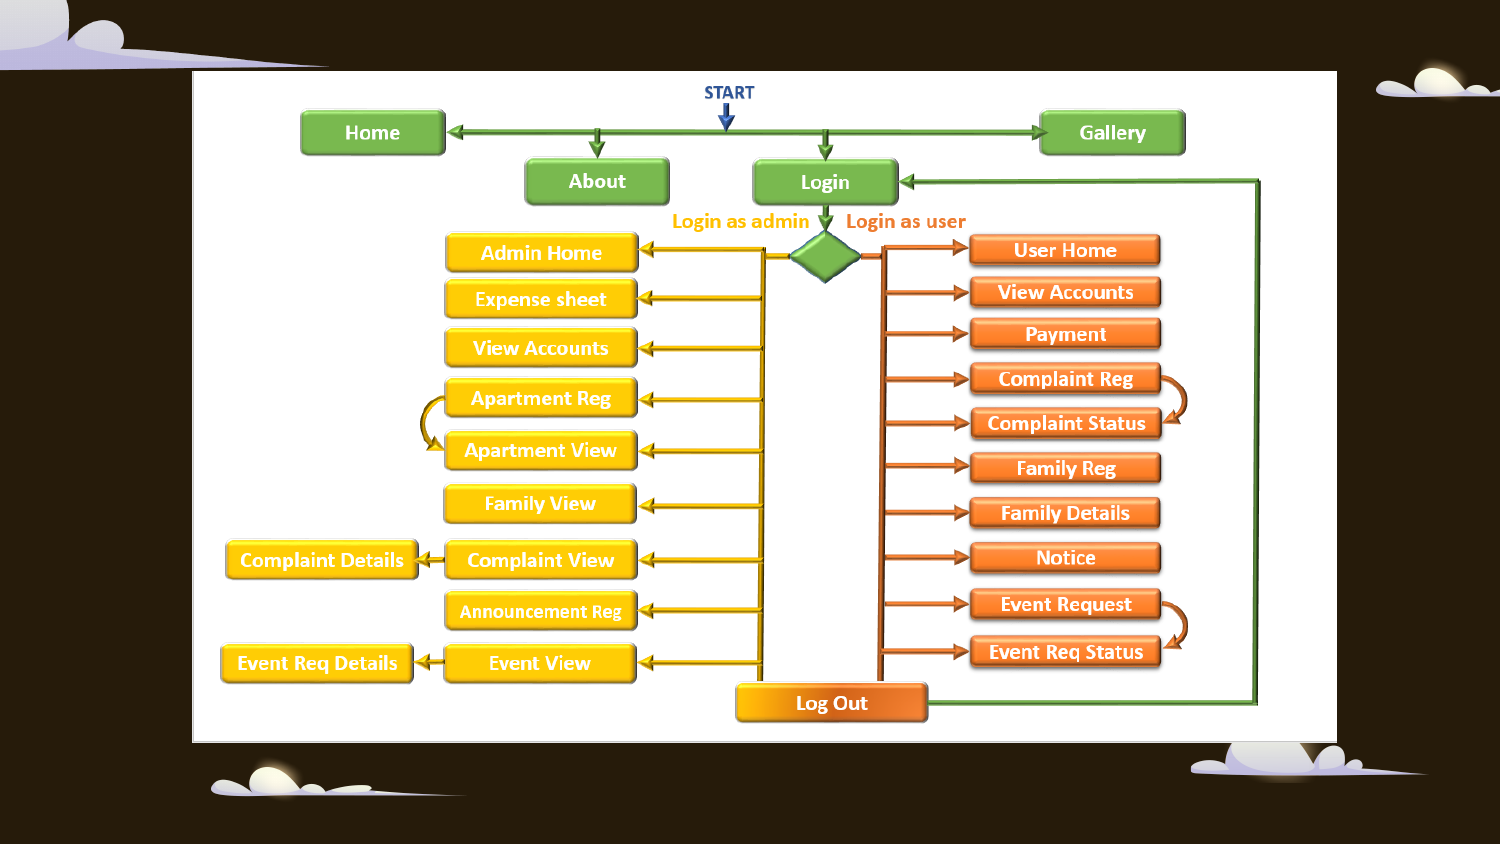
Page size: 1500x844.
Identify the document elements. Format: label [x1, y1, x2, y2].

text_box [0, 0, 1500, 807]
picture [192, 71, 1337, 743]
